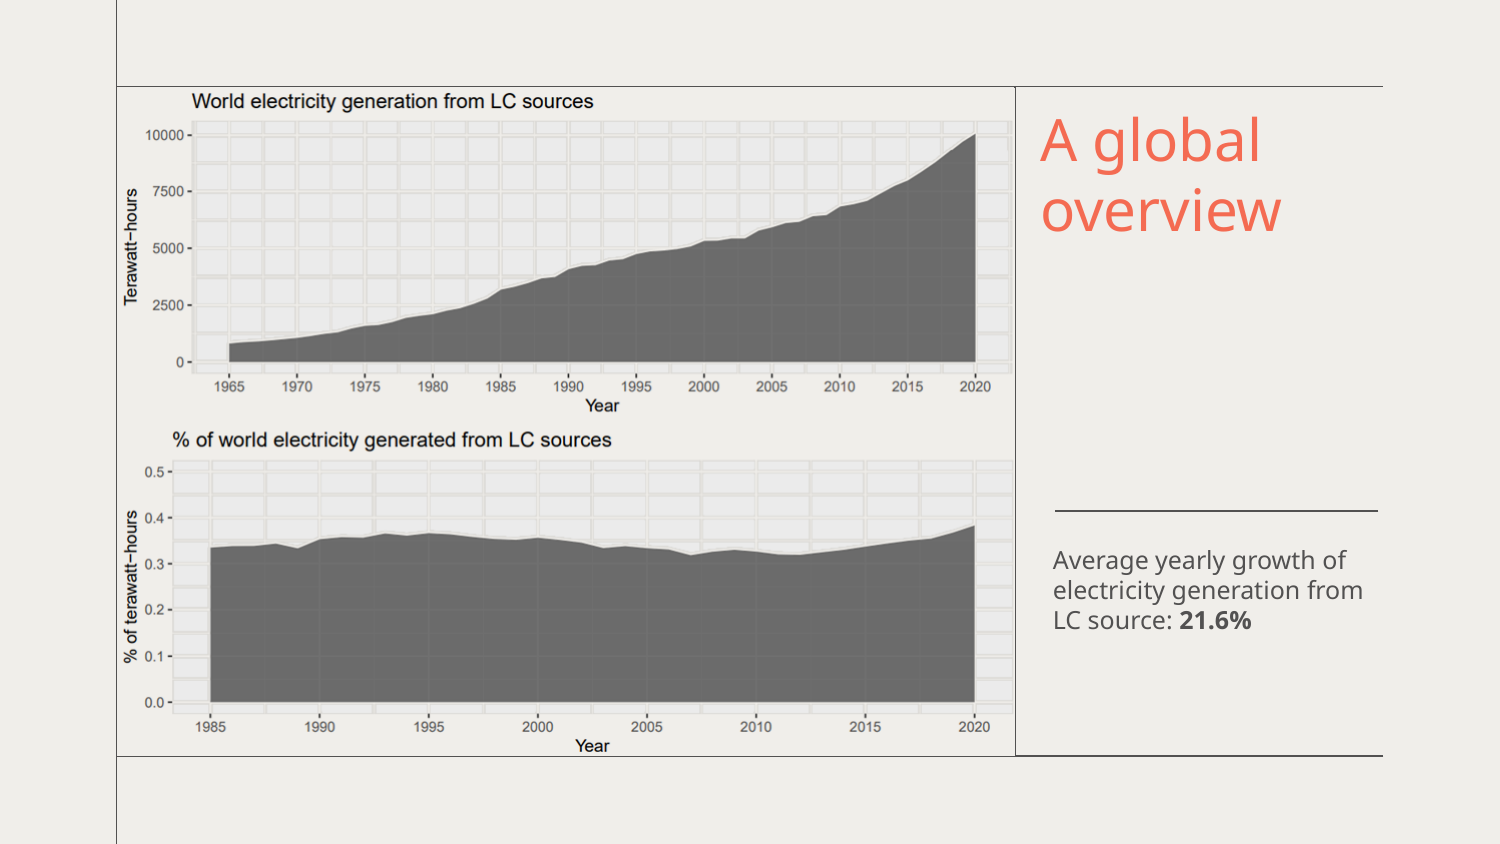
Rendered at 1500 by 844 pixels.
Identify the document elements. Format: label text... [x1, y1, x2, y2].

picture [117, 88, 1015, 756]
text_box Average yearly growth of electricity generation from LC source: 21.6% [1037, 529, 1399, 679]
title A global overview [1025, 88, 1385, 439]
